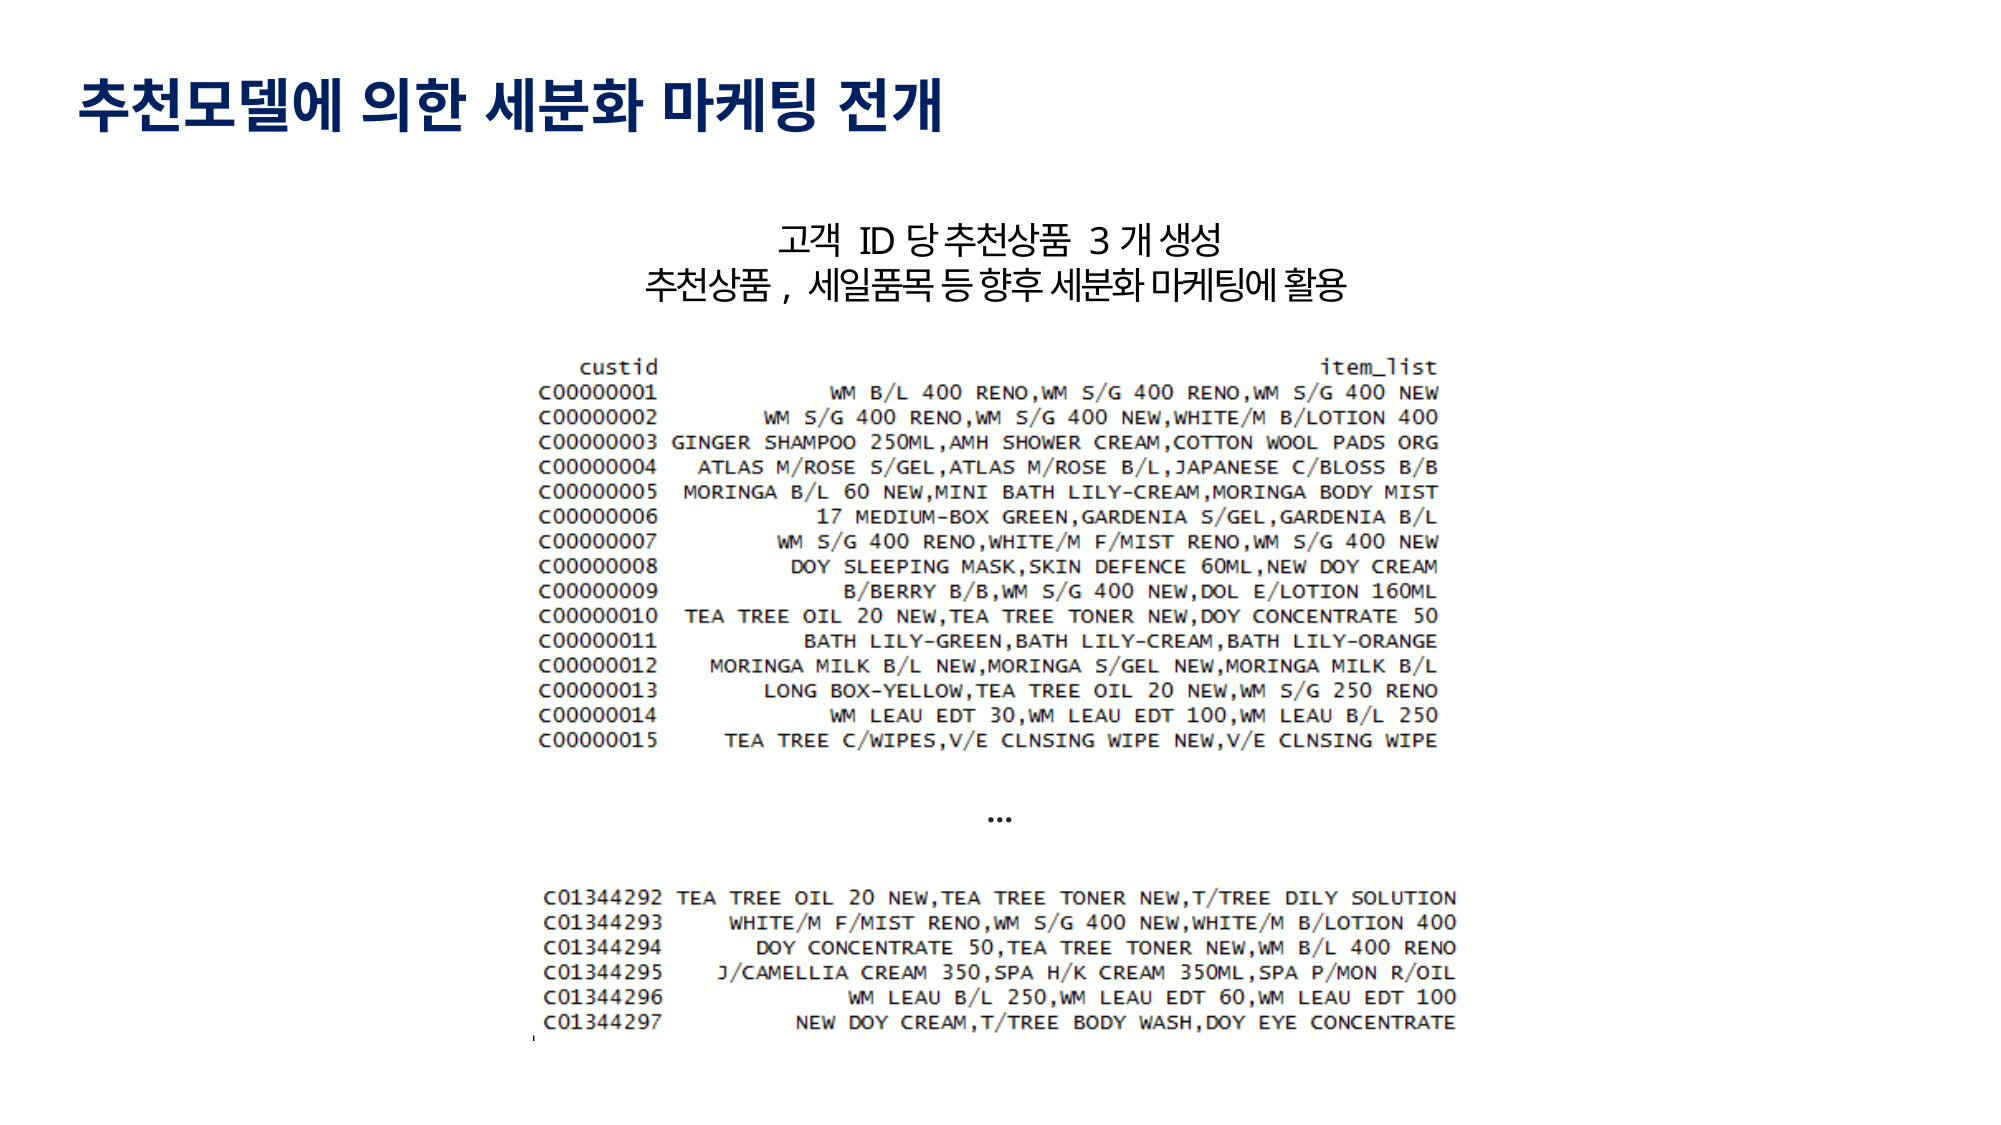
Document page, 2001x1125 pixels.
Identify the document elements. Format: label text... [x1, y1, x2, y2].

text_box 고객 ID당 추천상품 3개 생성 추천상품, 세일품목 등 향후 세분화 마케팅에 활용 [68, 209, 1933, 315]
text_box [533, 355, 1467, 1041]
text_box 추천모델에 의한 세분화 마케팅 전개 [62, 70, 1441, 148]
